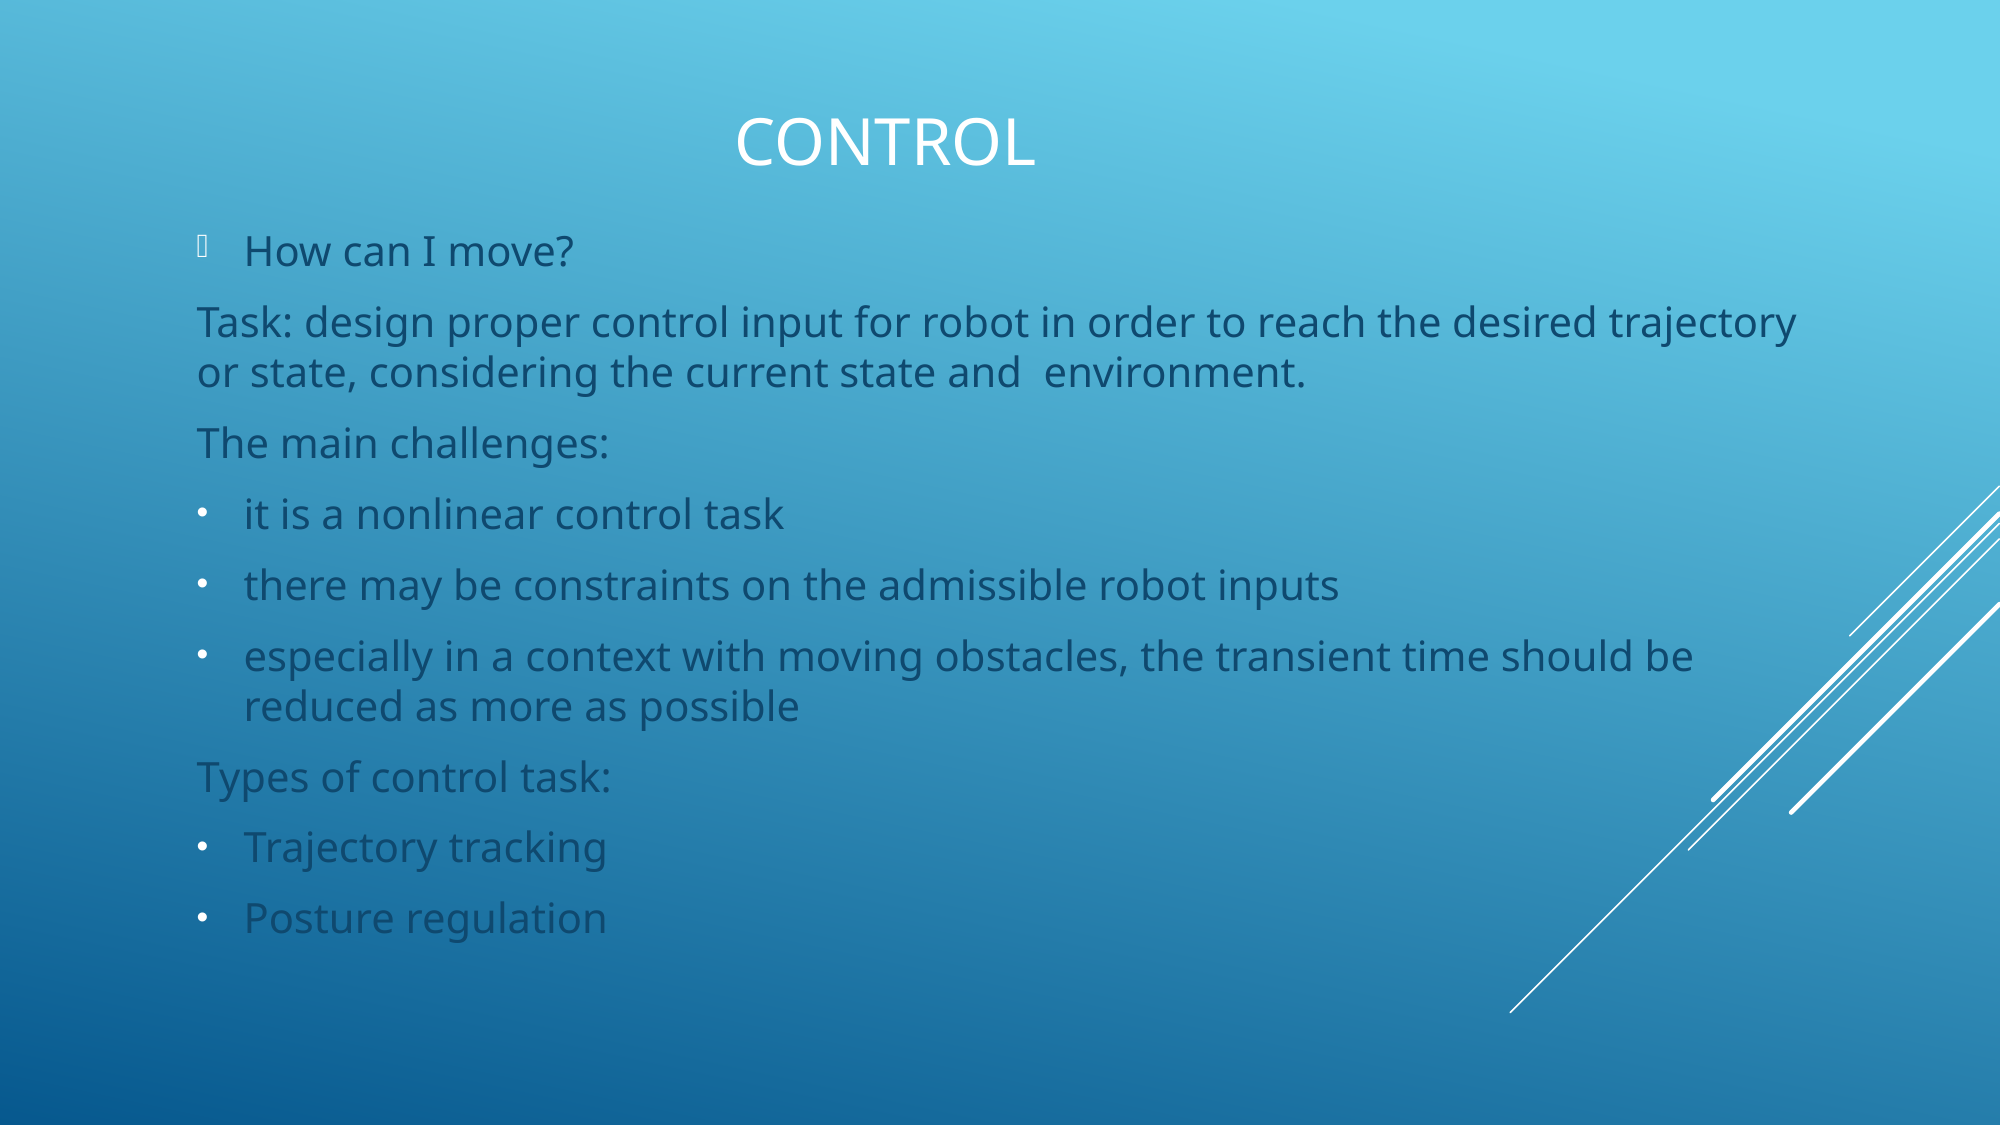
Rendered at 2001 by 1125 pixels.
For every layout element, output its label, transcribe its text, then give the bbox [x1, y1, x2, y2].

title control [719, 92, 1116, 186]
list How can I move? Task: design proper control input for robot in order to reach the desired trajectory or state, considering the current state and environment. The main challenges: it is a nonlinear control task there may be constraints on the admissible robot inputs especially in a context with moving obstacles, the transient time should be reduced as more as possible Types of control task: Trajectory tracking Posture regulation [181, 186, 1819, 981]
